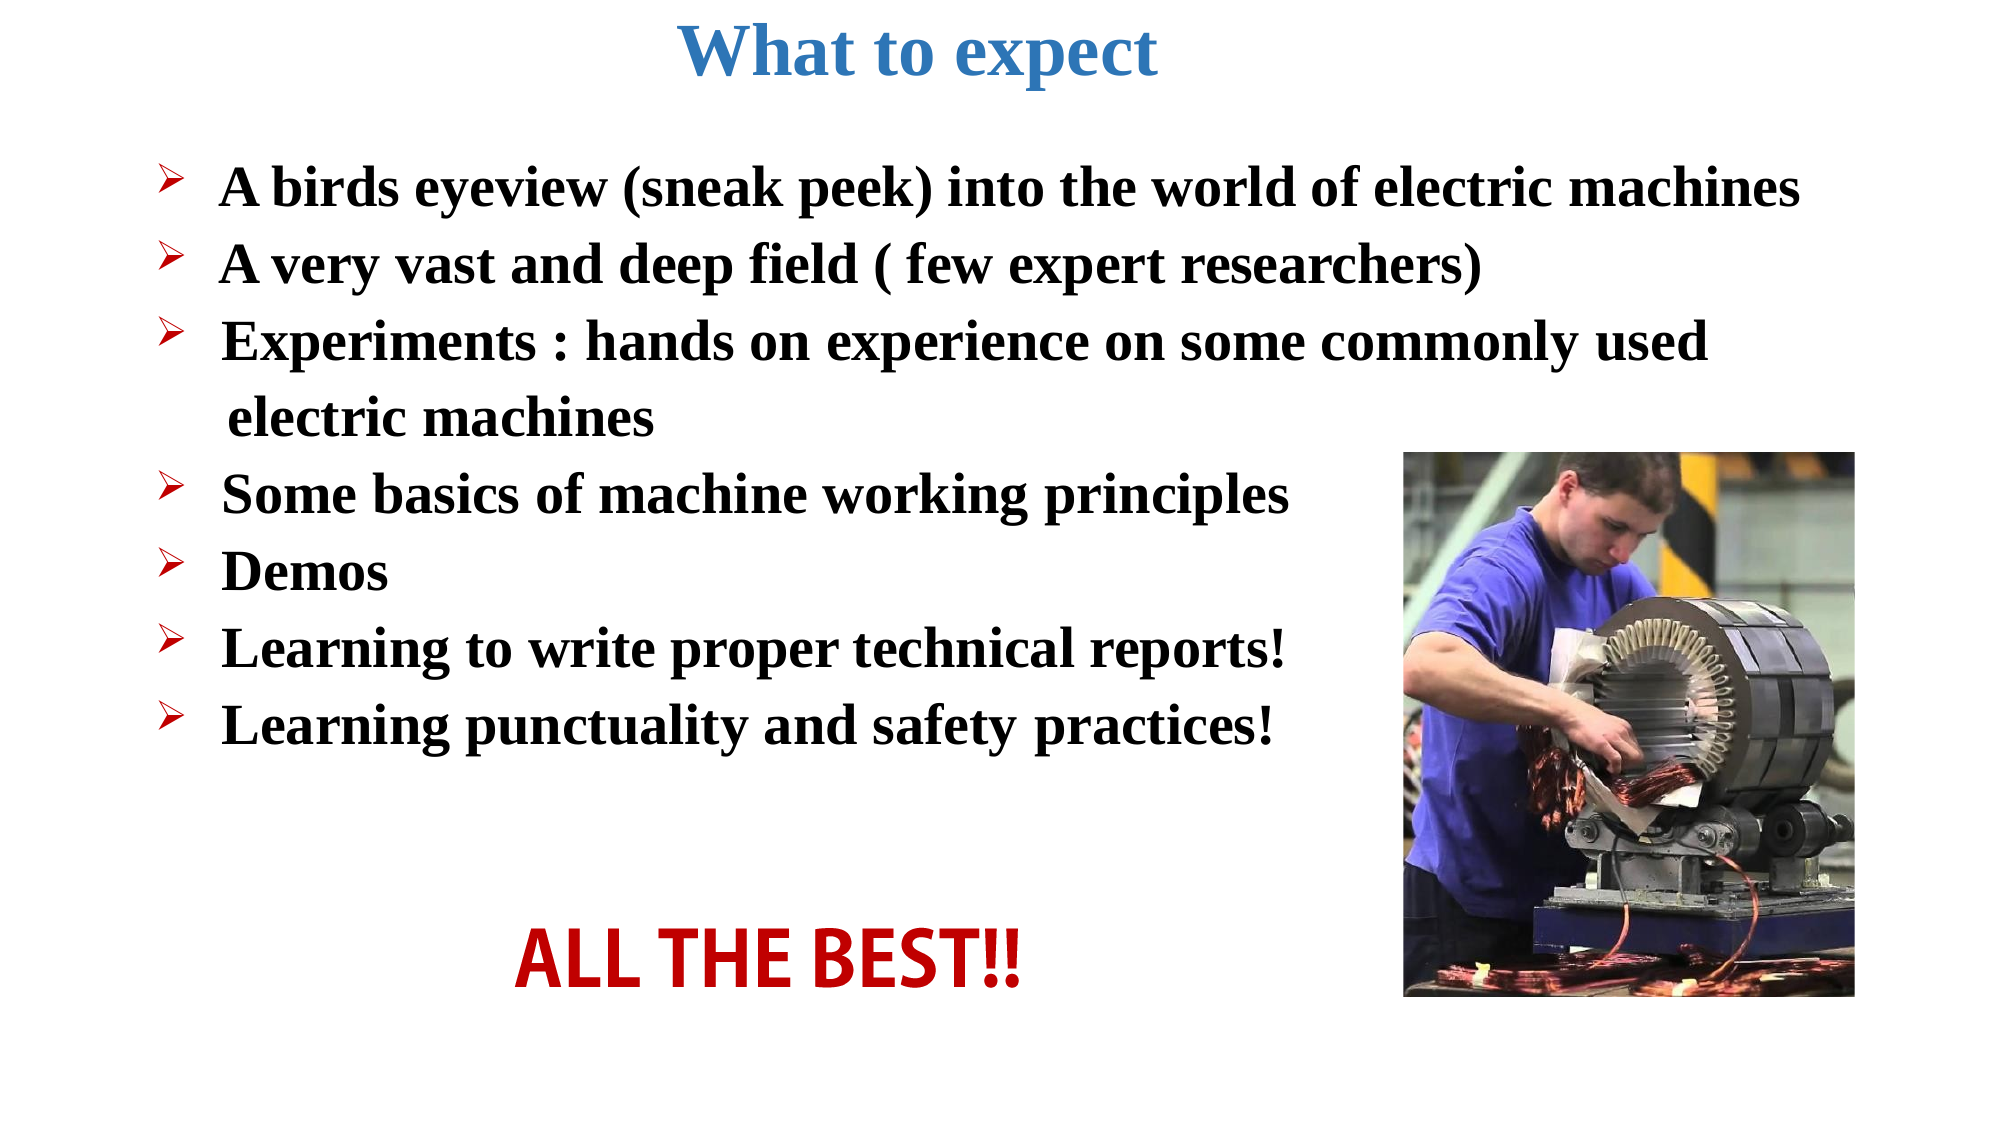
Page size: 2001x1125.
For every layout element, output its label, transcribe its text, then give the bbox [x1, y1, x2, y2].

text_box A birds eyeview (sneak peek) into the world of electric machines A very vast and deep field ( few expert researchers) Experiments : hands on experience on some commonly used electric machines Some basics of machine working principles Demos Learning to write proper technical reports! Learning punctuality and safety practices! [152, 148, 1812, 966]
text_box What to expect [674, 0, 1162, 188]
text_box [513, 913, 1059, 1008]
text_box [1403, 452, 1855, 997]
